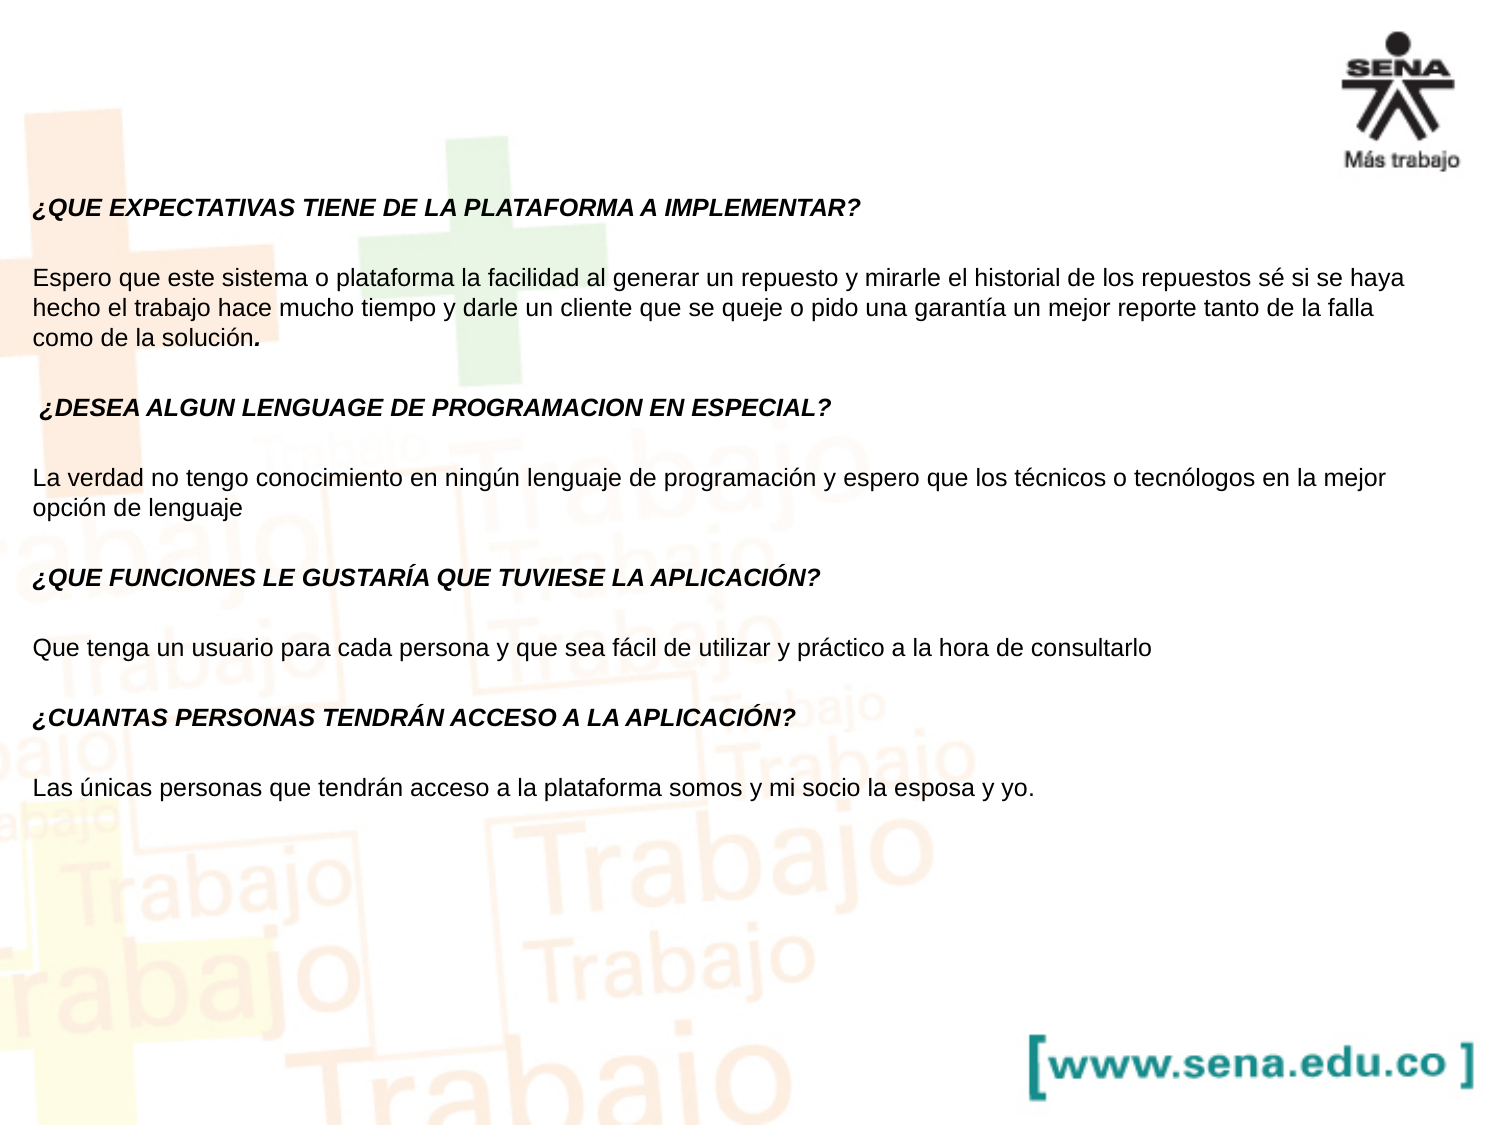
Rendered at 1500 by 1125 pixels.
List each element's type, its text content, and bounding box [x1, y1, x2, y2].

picture [0, 0, 1500, 1125]
list ¿QUE EXPECTATIVAS TIENE DE LA PLATAFORMA A IMPLEMENTAR? Espero que este sistema o plataforma la facilidad al generar un repuesto y mirarle el historial de los repuestos sé si se haya hecho el trabajo hace mucho tiempo y darle un cliente que se queje o pido una garantía un mejor reporte tanto de la falla como de la solución. ¿DESEA ALGUN LENGUAGE DE PROGRAMACION EN ESPECIAL? La verdad no tengo conocimiento en ningún lenguaje de programación y espero que los técnicos o tecnólogos en la mejor opción de lenguaje ¿QUE FUNCIONES LE GUSTARÍA QUE TUVIESE LA APLICACIÓN? Que tenga un usuario para cada persona y que sea fácil de utilizar y práctico a la hora de consultarlo ¿CUANTAS PERSONAS TENDRÁN ACCESO A LA APLICACIÓN? Las únicas personas que tendrán acceso a la plataforma somos y mi socio la esposa y yo. [17, 184, 1424, 1094]
